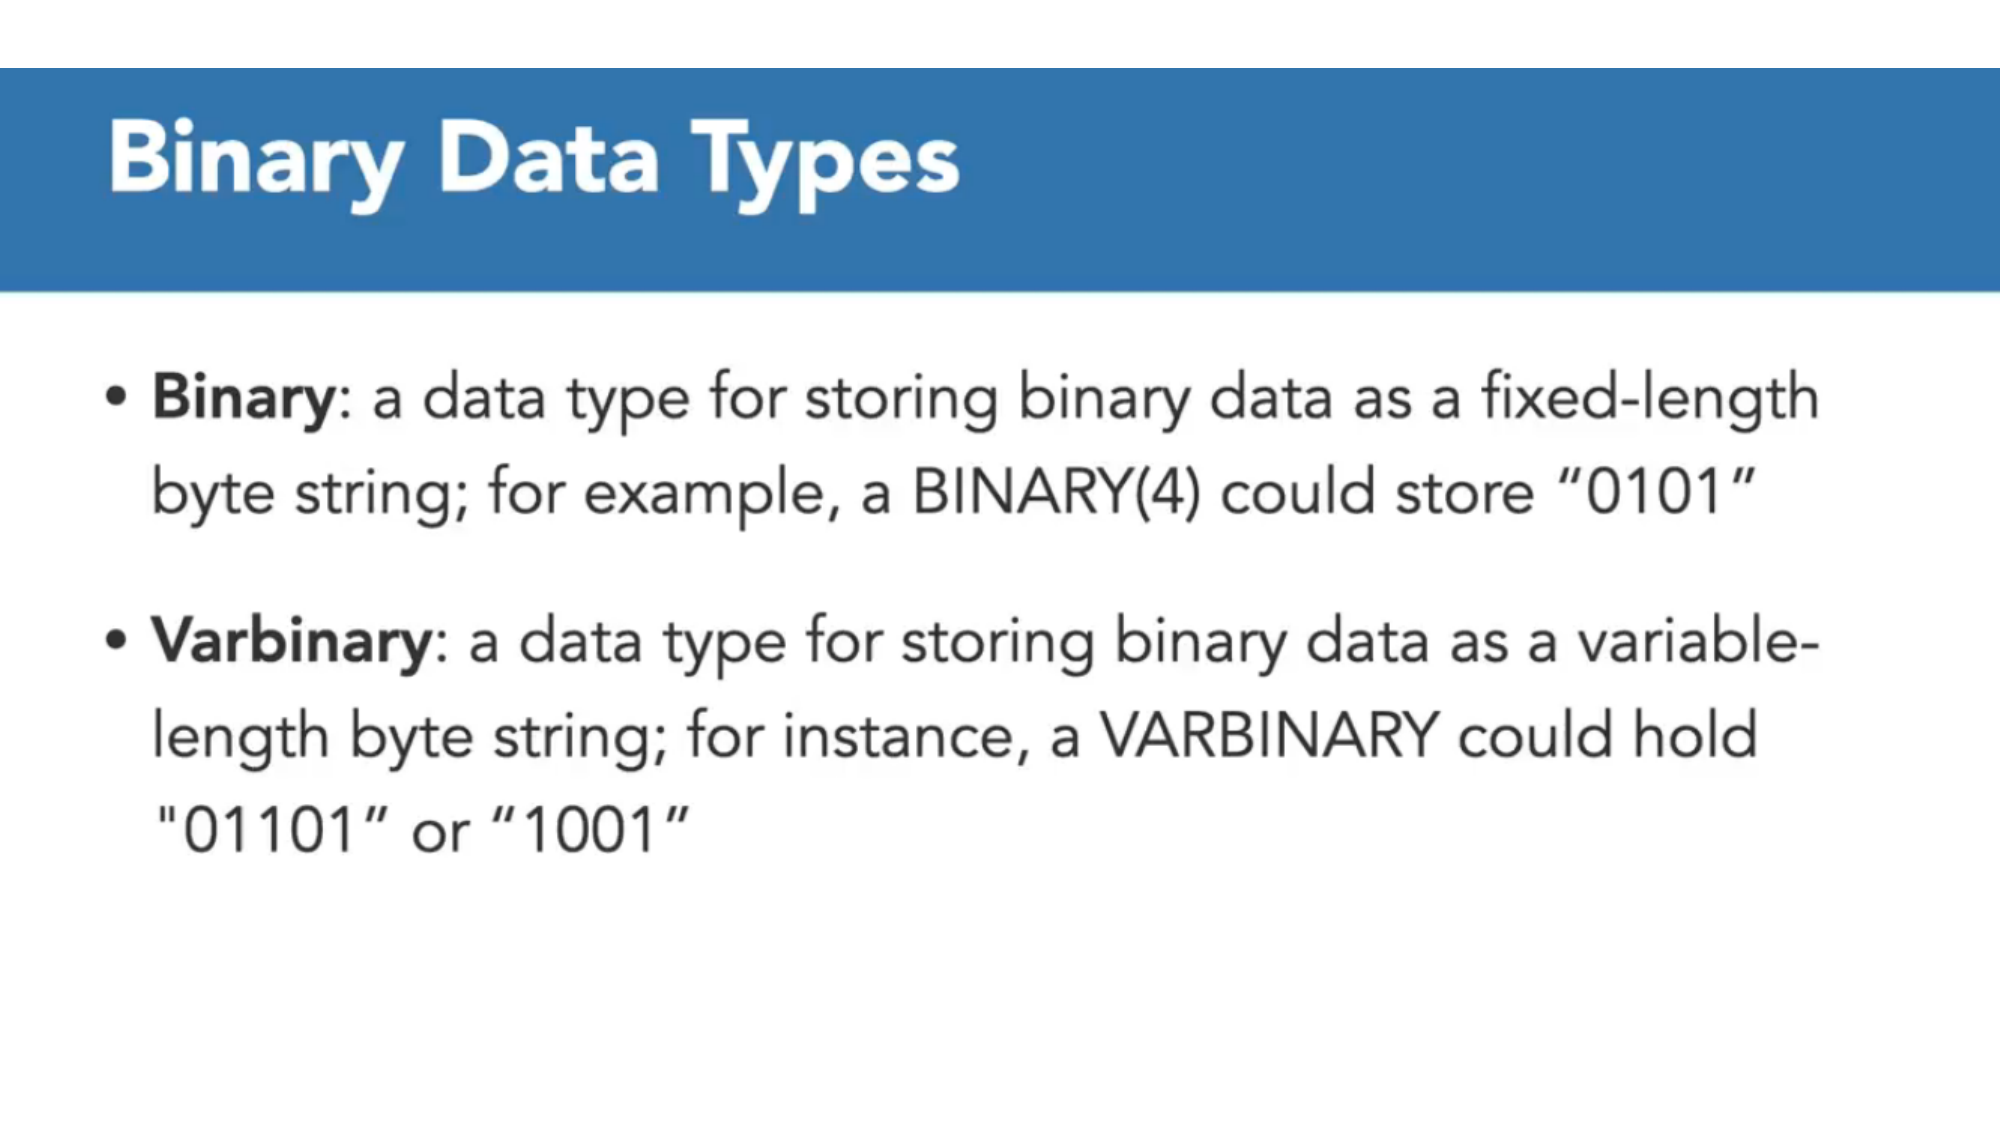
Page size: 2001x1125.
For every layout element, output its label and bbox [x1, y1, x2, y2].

picture [0, 68, 2000, 1057]
